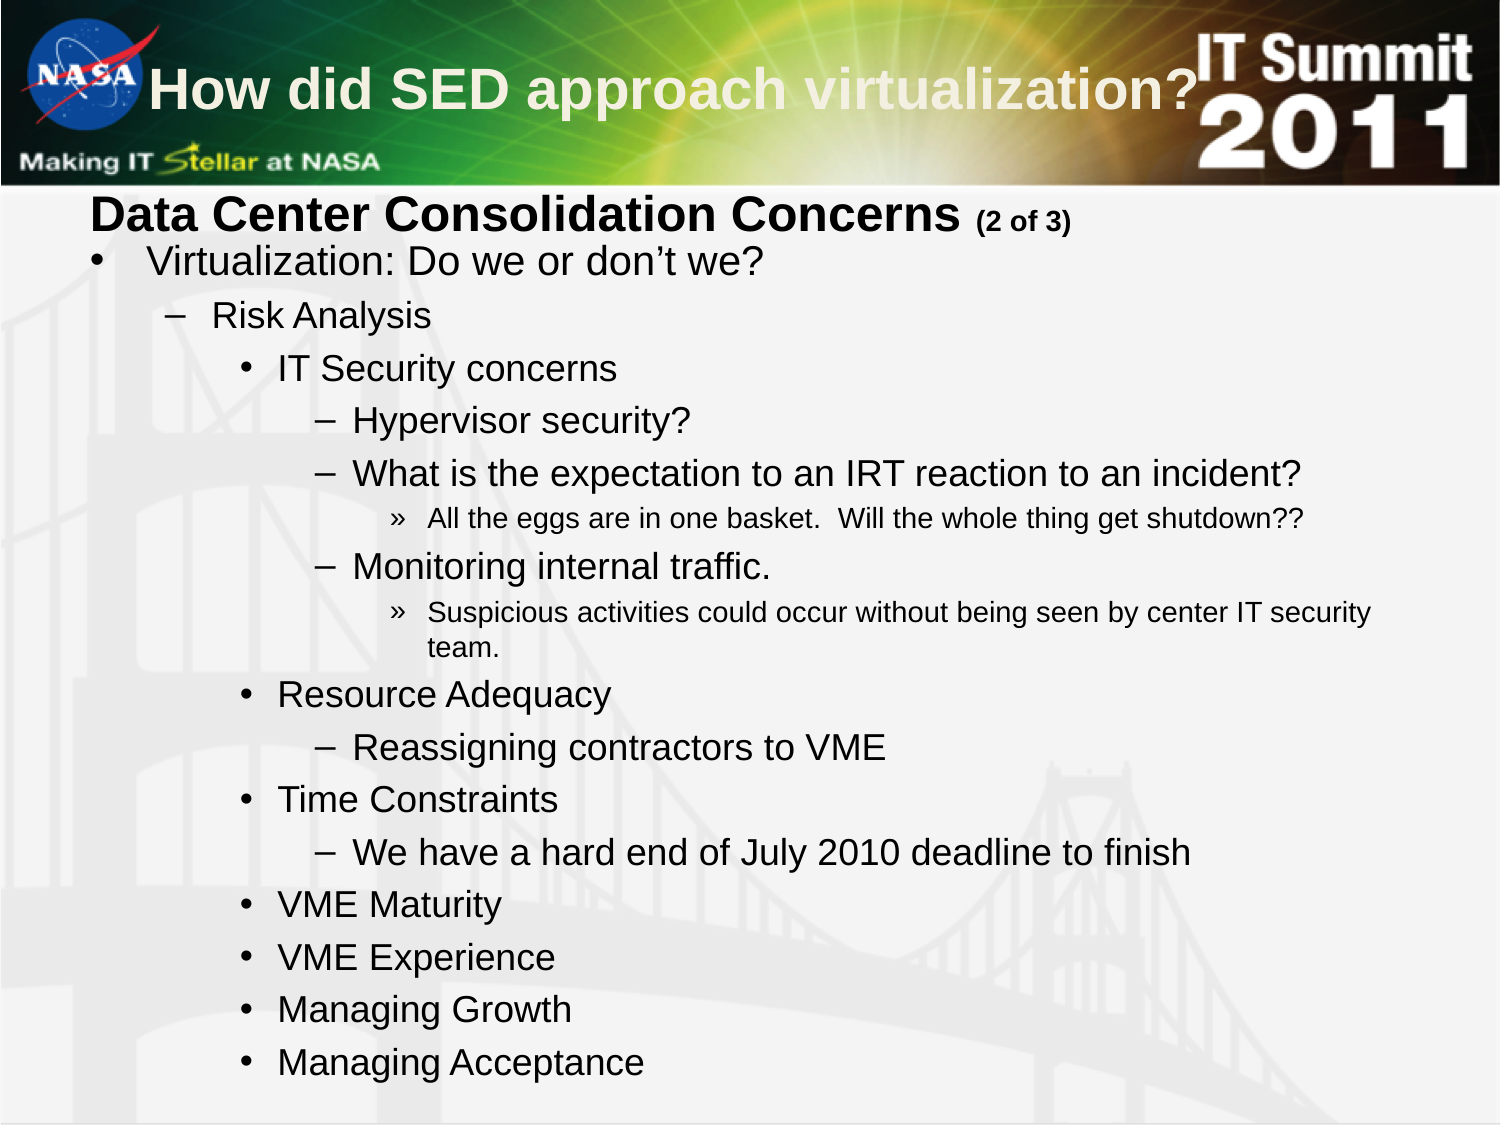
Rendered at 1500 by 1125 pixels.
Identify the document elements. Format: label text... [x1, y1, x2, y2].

picture [0, 0, 1500, 189]
text_box How did SED approach virtualization? [133, 24, 1484, 148]
list Virtualization: Do we or don’t we? Risk Analysis IT Security concerns Hypervisor security? What is the expectation to an IRT reaction to an incident? All the eggs are in one basket. Will the whole thing get shutdown?? Monitoring internal traffic. Suspicious activities could occur without being seen by center IT security team. Resource Adequacy Reassigning contractors to VME Time Constraints We have a hard end of July 2010 deadline to finish VME Maturity VME Experience Managing Growth Managing Acceptance [75, 226, 1425, 1088]
title Data Center Consolidation Concerns (2 of 3) [75, 149, 1425, 226]
